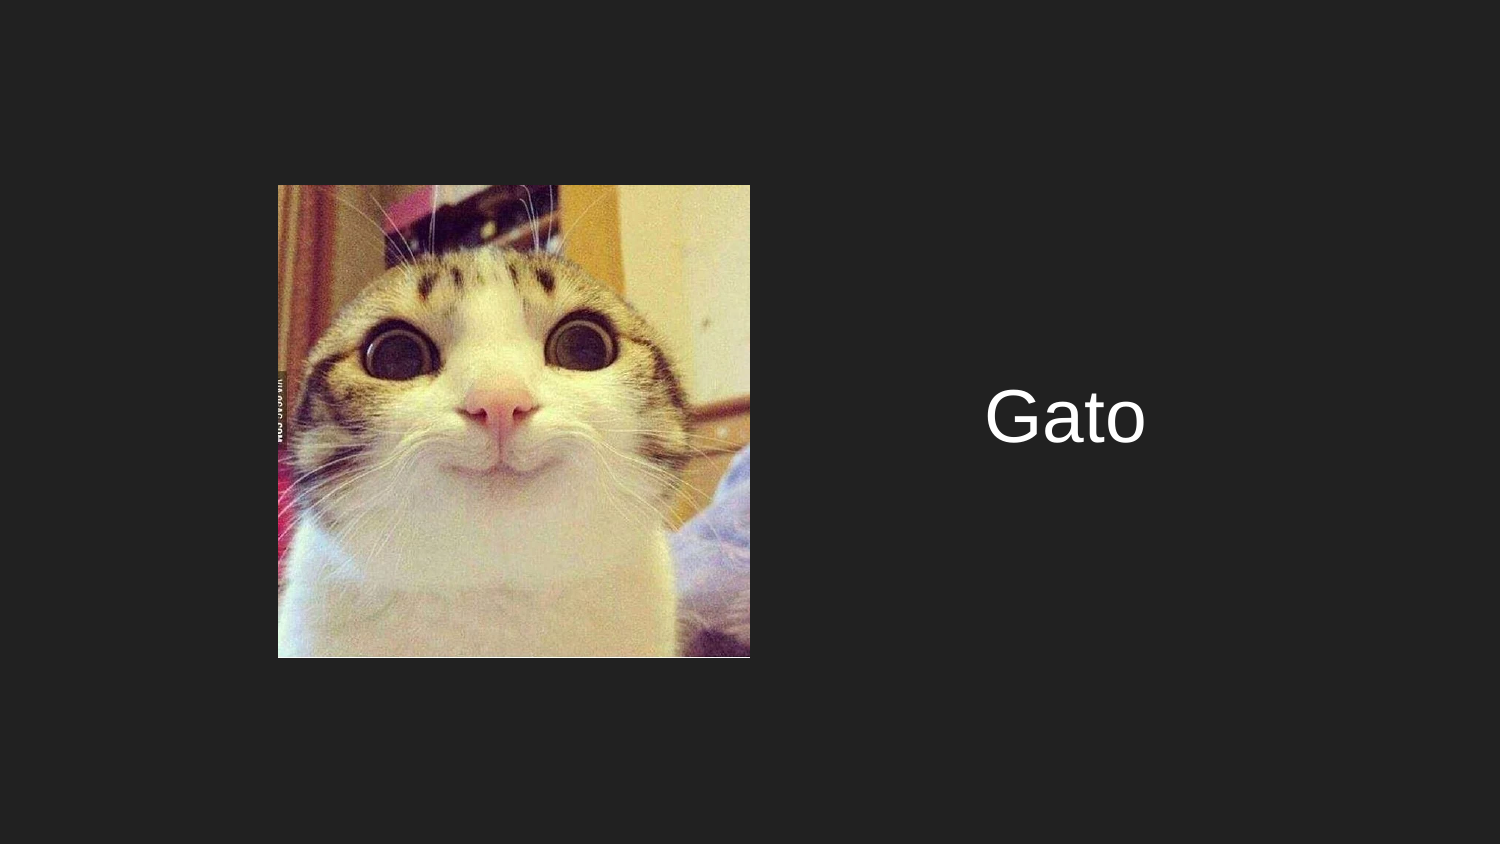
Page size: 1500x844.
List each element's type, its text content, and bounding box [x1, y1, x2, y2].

text_box Gato [969, 352, 1183, 464]
picture [277, 185, 751, 658]
